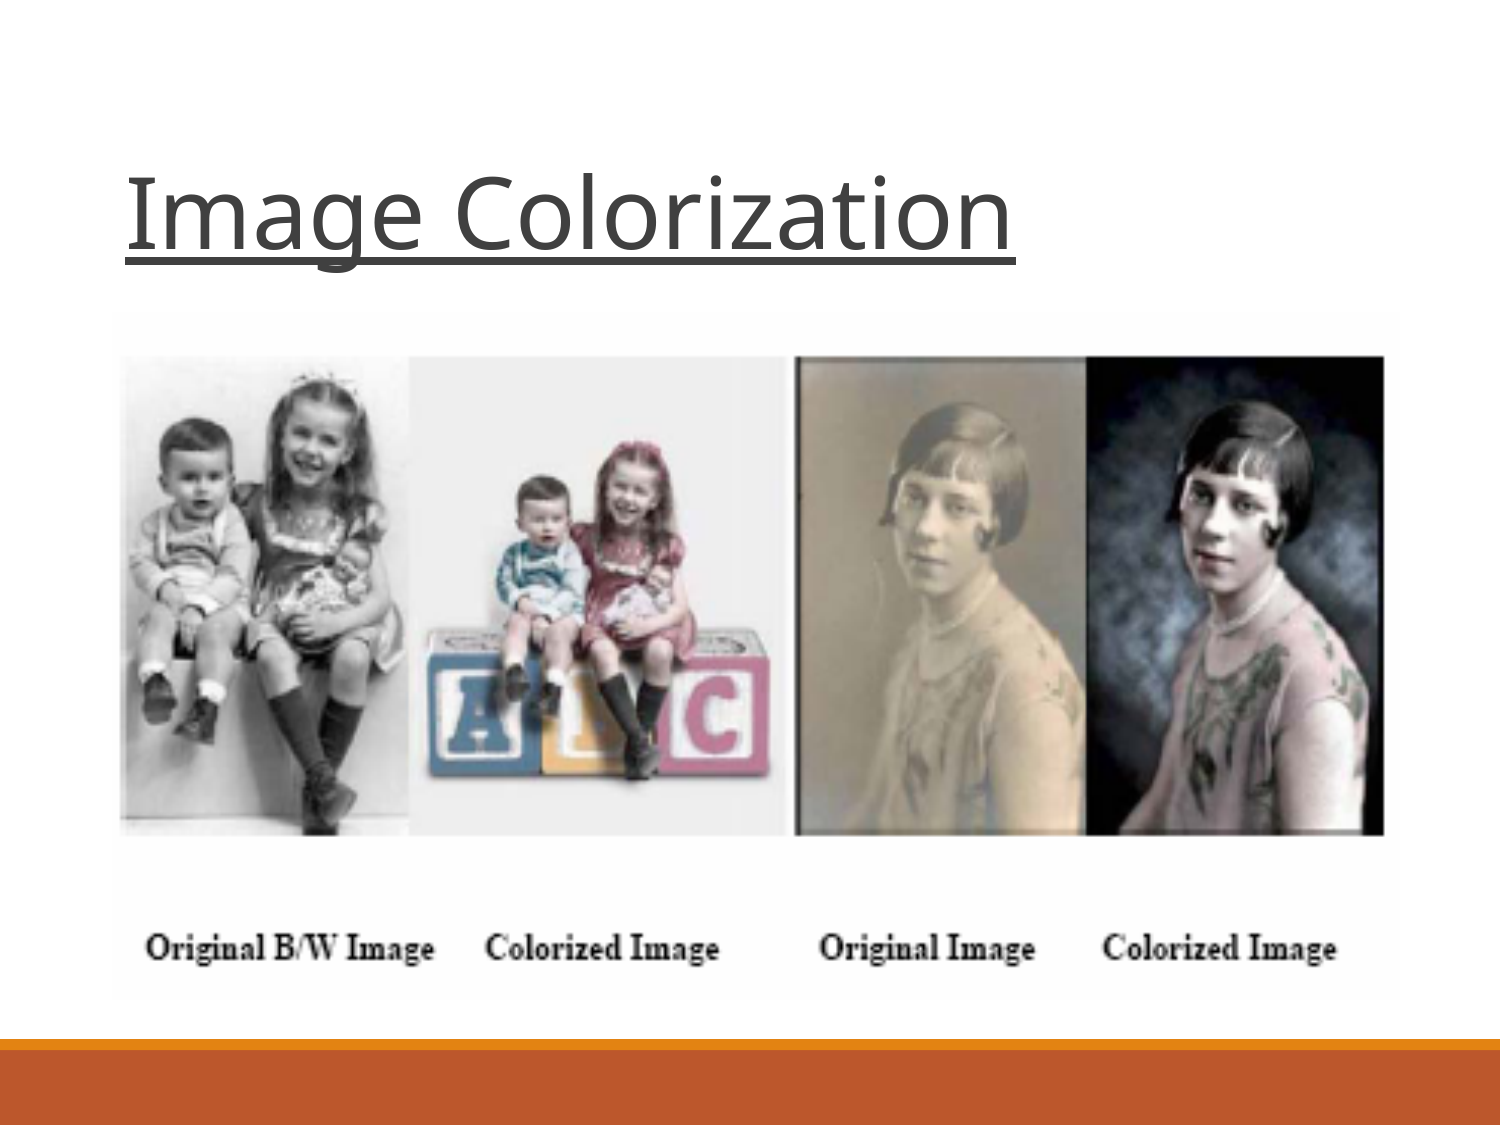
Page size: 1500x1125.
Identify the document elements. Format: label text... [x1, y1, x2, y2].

title Image Colorization [124, 149, 1376, 310]
picture [112, 312, 1401, 1001]
